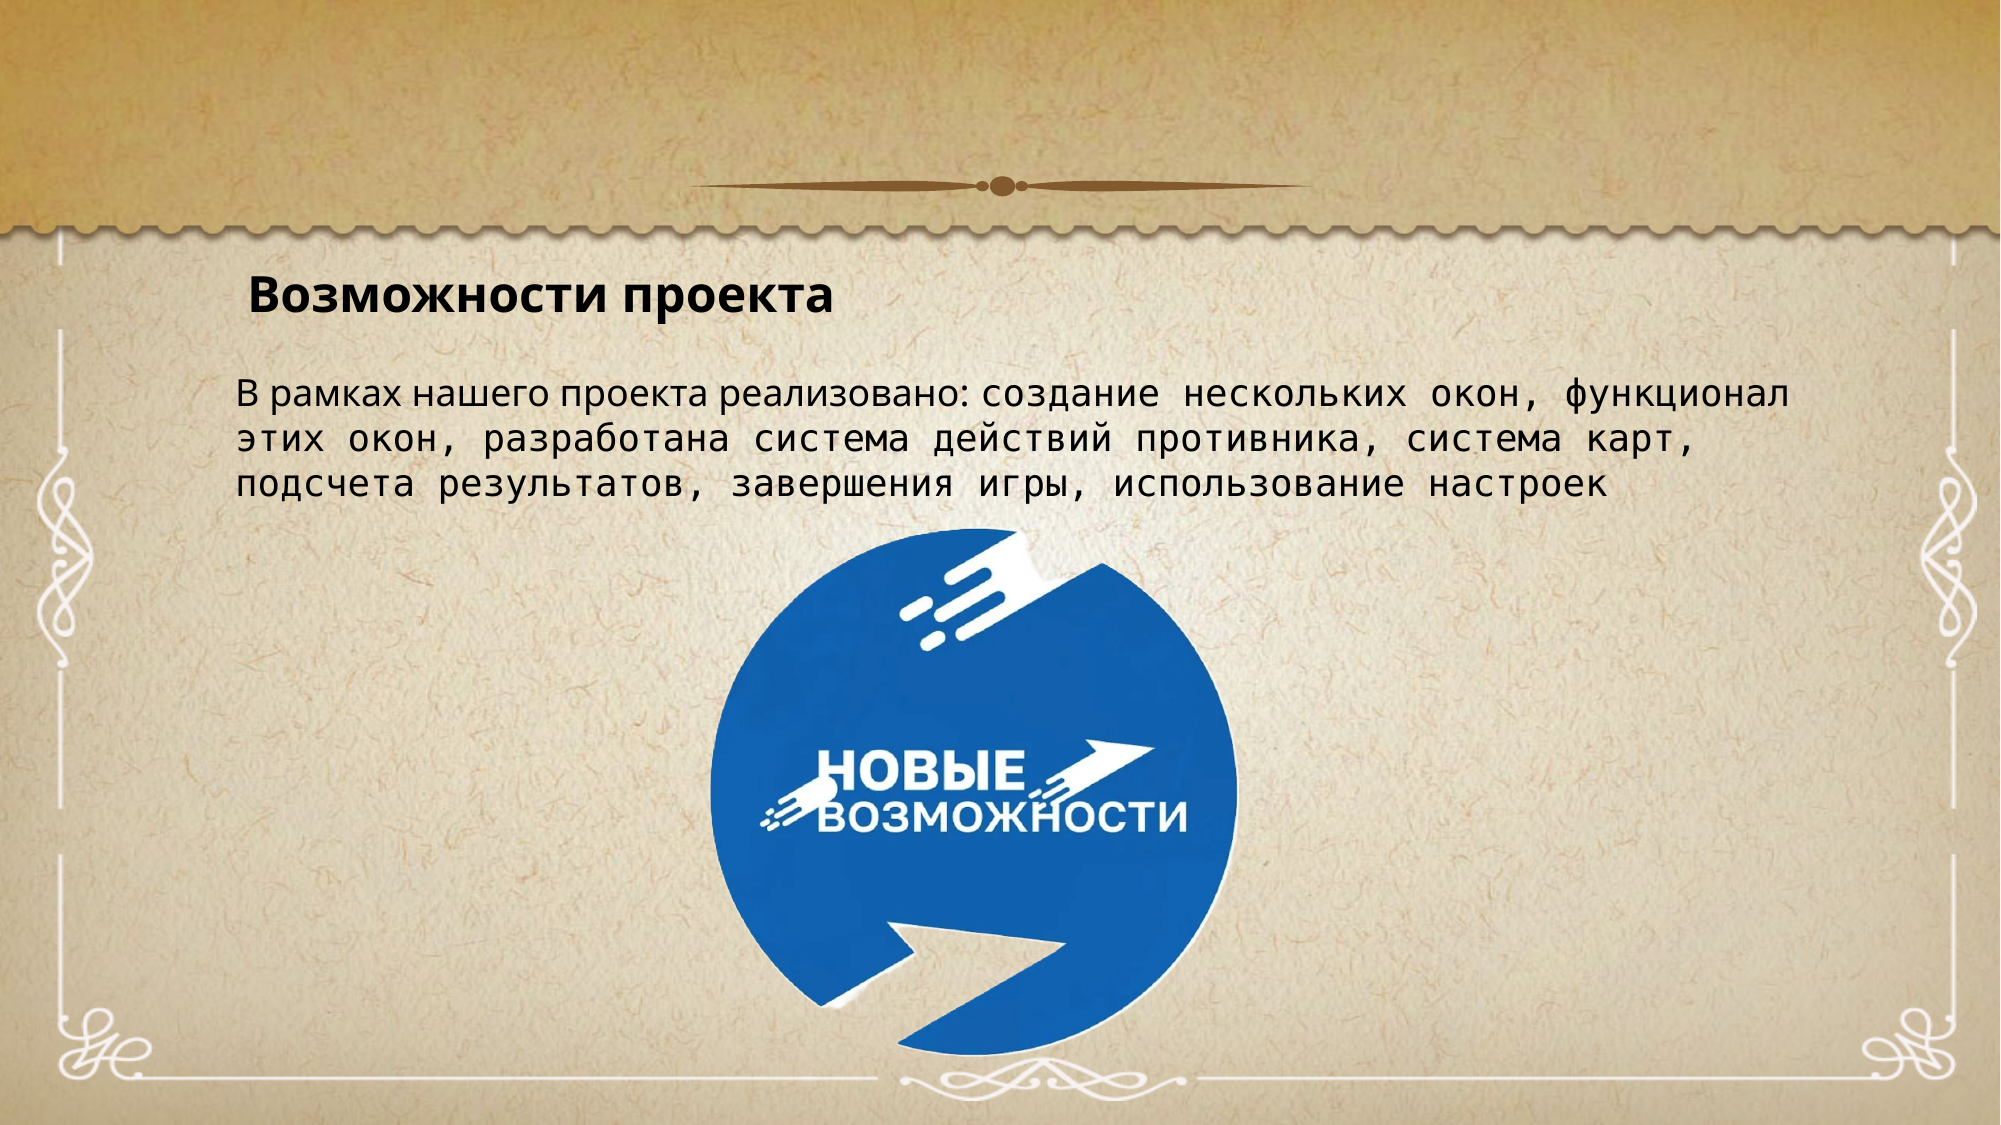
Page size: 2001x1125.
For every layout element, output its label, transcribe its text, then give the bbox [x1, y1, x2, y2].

picture [0, 0, 2001, 1125]
slide_number [1428, 1011, 1895, 1072]
text_box В рамках нашего проекта реализовано: создание нескольких окон, функционал этих окон, разработана система действий противника, система карт, подсчета результатов, завершения игры, использование настроек [220, 361, 1910, 512]
text_box Возможности проекта [232, 255, 1594, 331]
